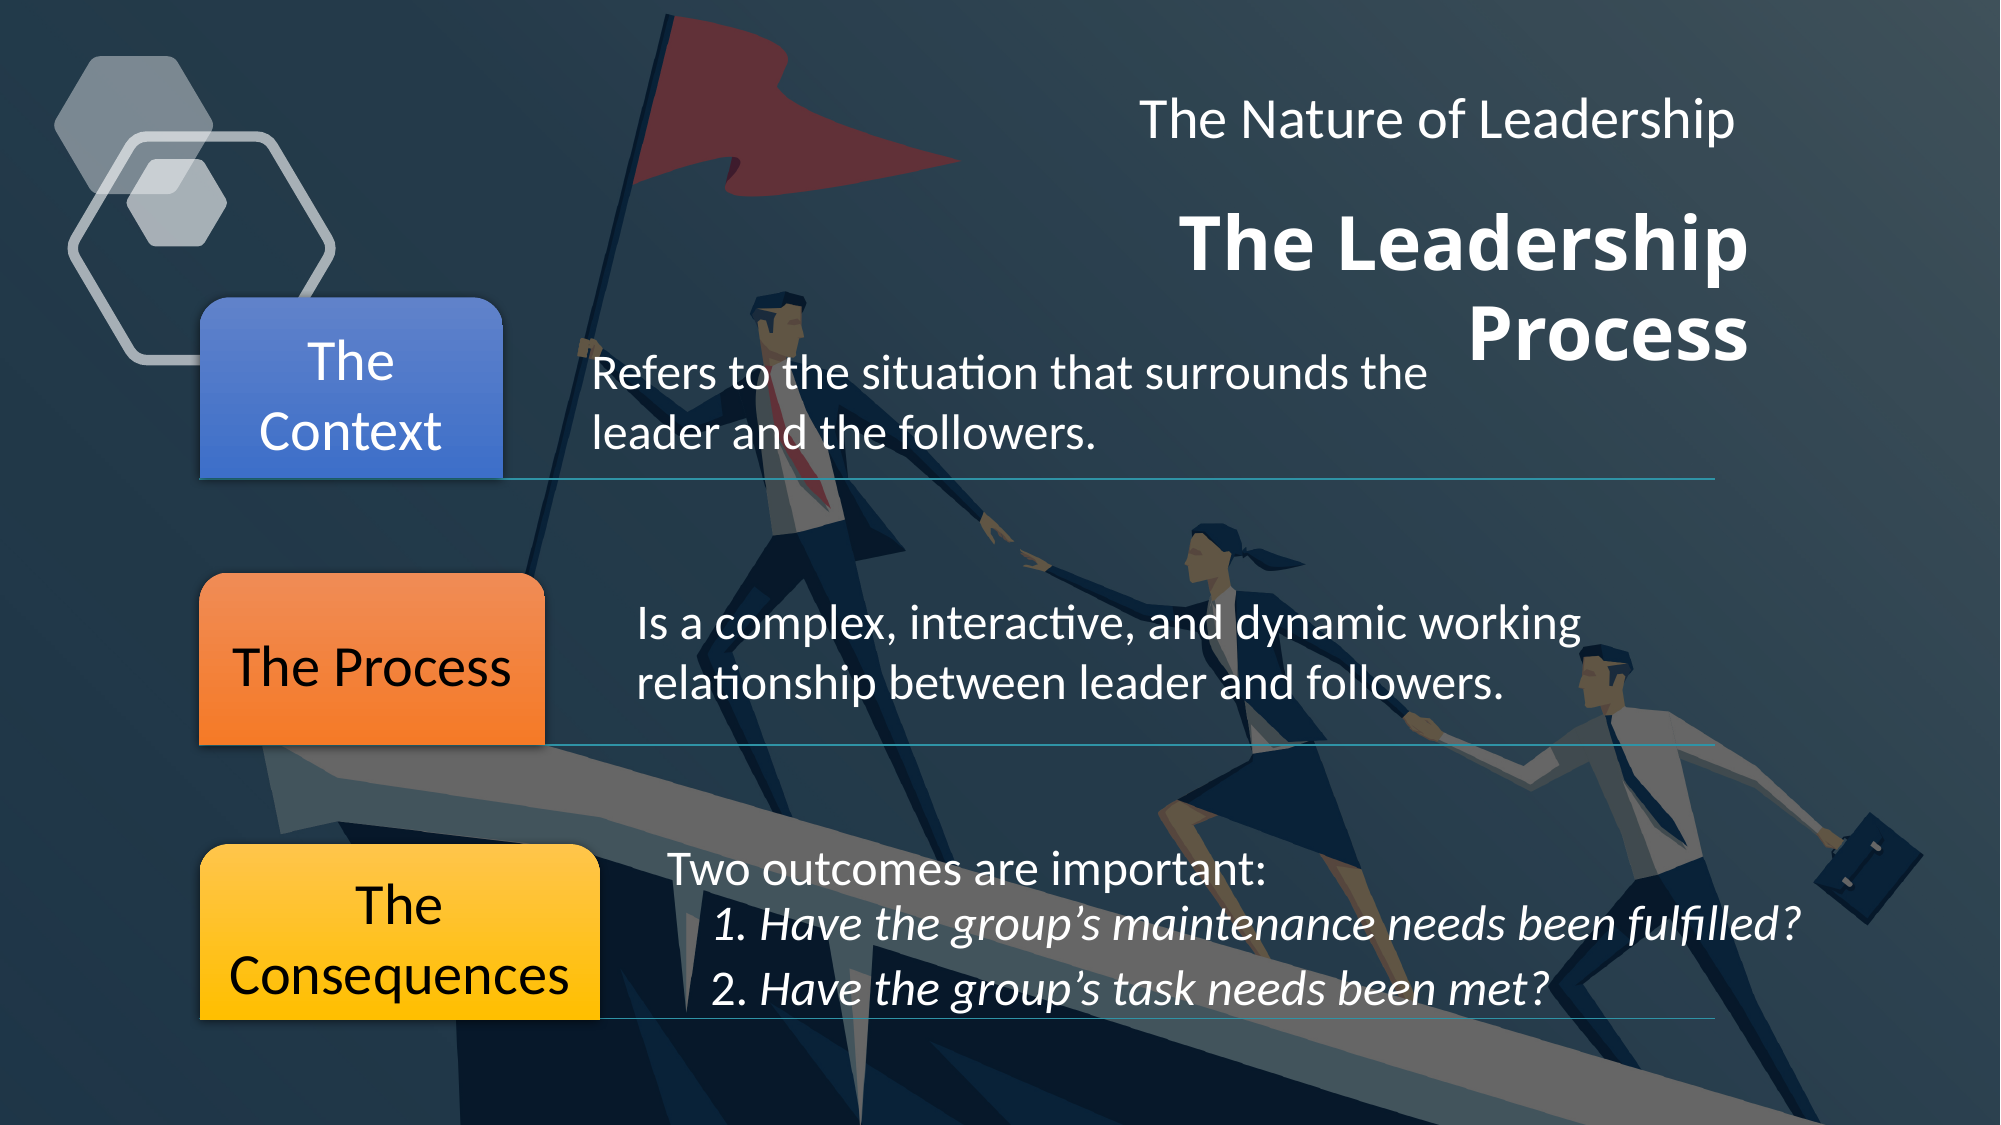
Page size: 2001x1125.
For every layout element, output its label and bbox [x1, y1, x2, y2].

text_box [199, 297, 1716, 479]
picture [0, 0, 2000, 1125]
text_box [199, 828, 1716, 1020]
text_box [53, 56, 332, 361]
text_box [199, 572, 1716, 745]
